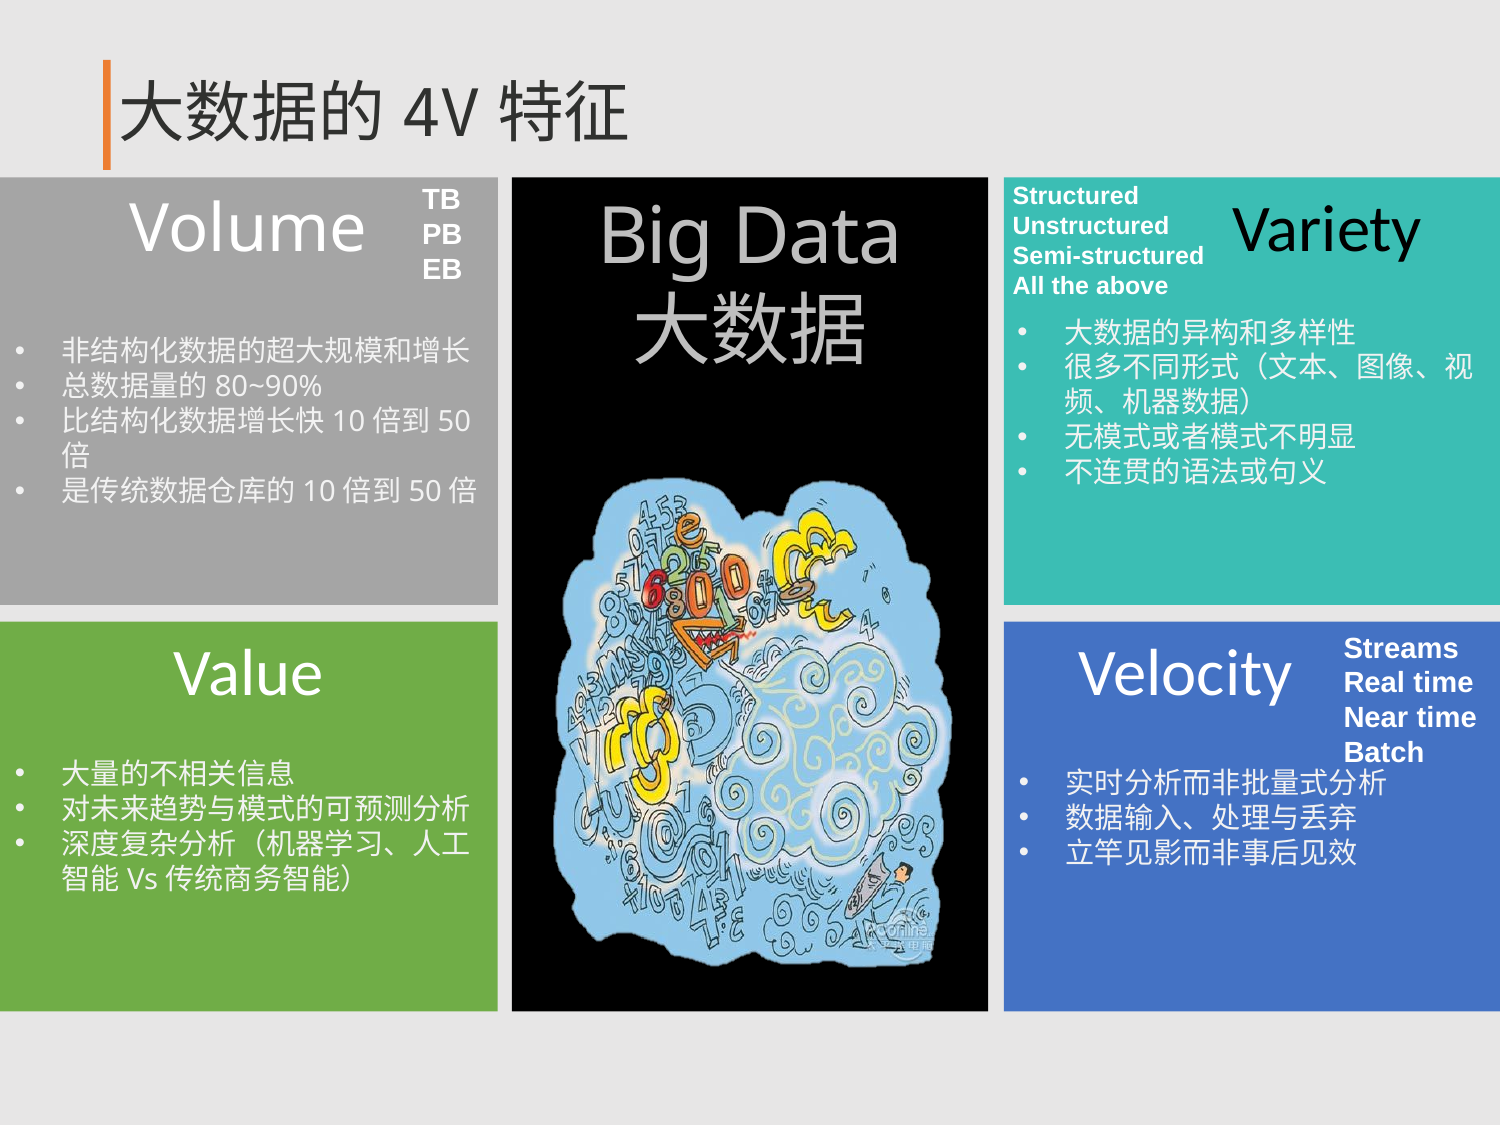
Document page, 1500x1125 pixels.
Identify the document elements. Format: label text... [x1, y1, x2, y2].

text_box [1002, 177, 1500, 605]
title 大数据的4V特征 [103, 59, 1397, 170]
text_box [1003, 621, 1500, 1012]
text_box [511, 177, 989, 1012]
text_box Structured Unstructured Semi-structured All the above [997, 172, 1235, 308]
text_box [0, 177, 498, 605]
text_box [0, 621, 498, 1012]
text_box TB PB EB [407, 172, 502, 293]
